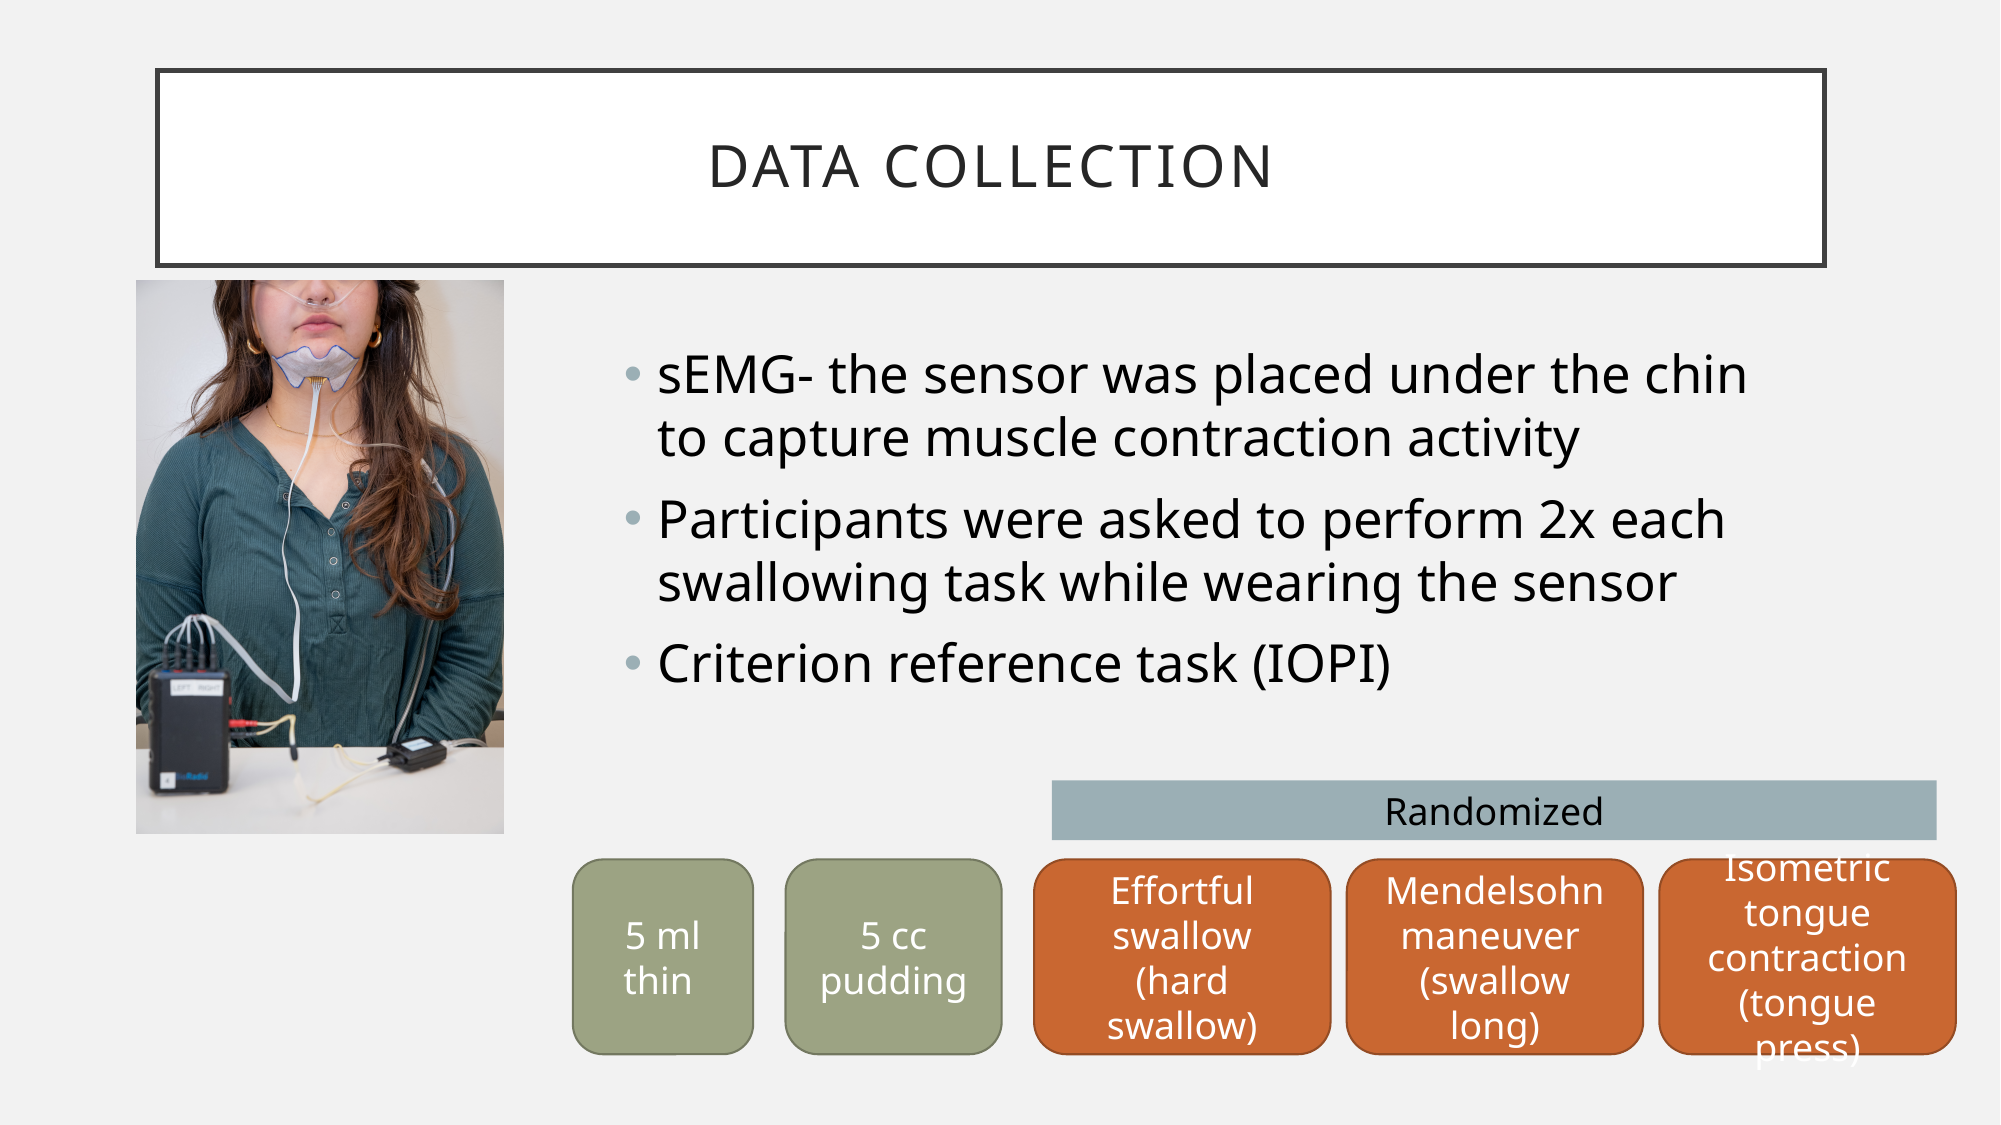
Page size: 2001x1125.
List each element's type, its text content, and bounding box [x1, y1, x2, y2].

text_box Effortful swallow (hard swallow) [1033, 858, 1332, 1056]
text_box 5 cc pudding [784, 858, 1003, 1056]
text_box Randomized [1051, 780, 1937, 841]
picture [136, 280, 504, 834]
list sEMG- the sensor was placed under the chin to capture muscle contraction activity Participants were asked to perform 2x each swallowing task while wearing the sensor Criterion reference task (IOPI) [608, 333, 1825, 781]
text_box 5 ml thin [571, 858, 755, 1056]
text_box Isometric tongue contraction (tongue press) [1658, 858, 1957, 1056]
text_box Mendelsohn maneuver (swallow long) [1345, 858, 1645, 1056]
title Data collection [155, 68, 1827, 268]
